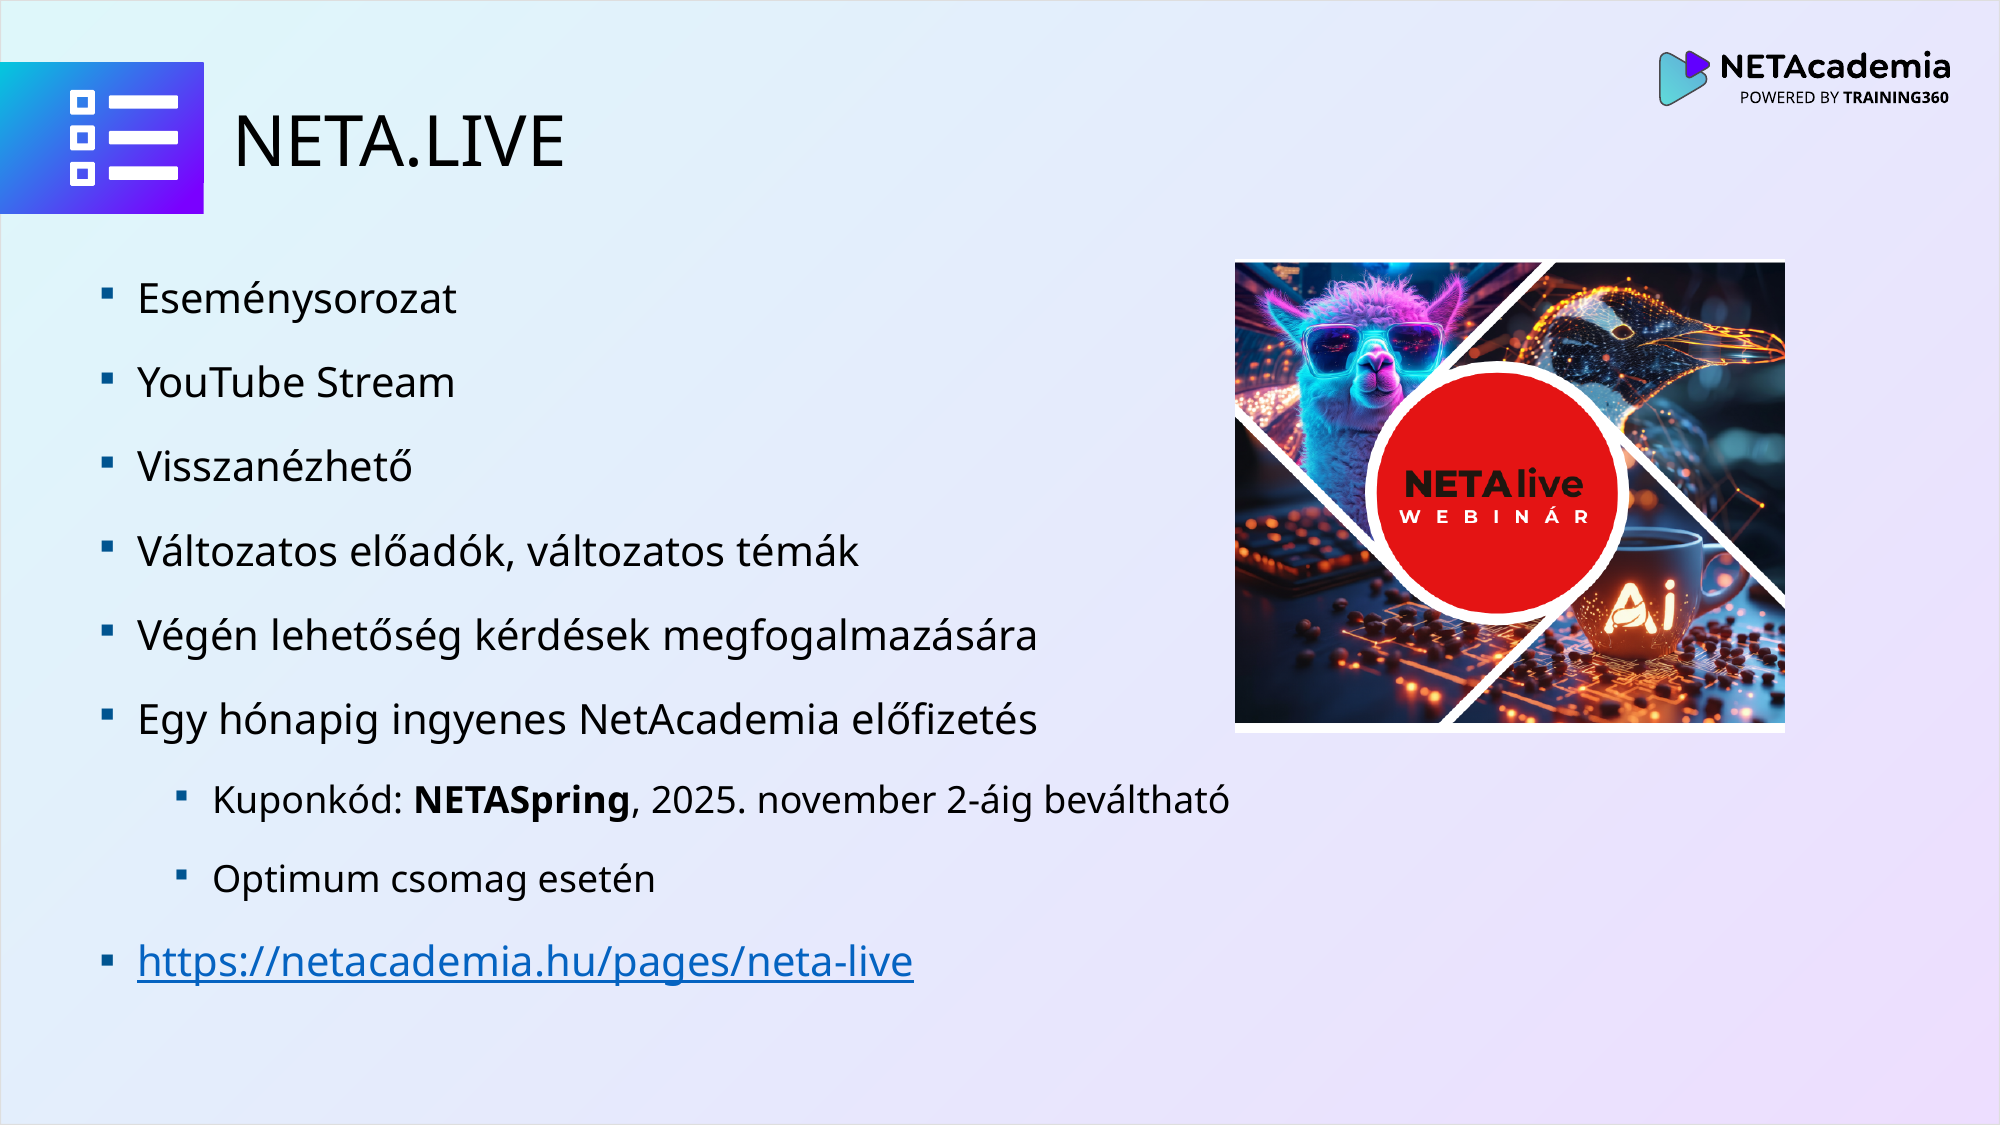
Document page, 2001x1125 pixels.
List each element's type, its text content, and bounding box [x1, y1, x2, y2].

picture [1235, 259, 1785, 734]
title NETA.live [217, 34, 1714, 253]
list Eseménysorozat YouTube Stream Visszanézhető Változatos előadók, változatos témák Végén lehetőség kérdések megfogalmazására Egy hónapig ingyenes NetAcademia előfizetés Kuponkód: NETASpring, 2025. november 2-áig beváltható Optimum csomag esetén https://netacademia.hu/pages/neta-live [84, 259, 1362, 1125]
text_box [70, 89, 179, 186]
